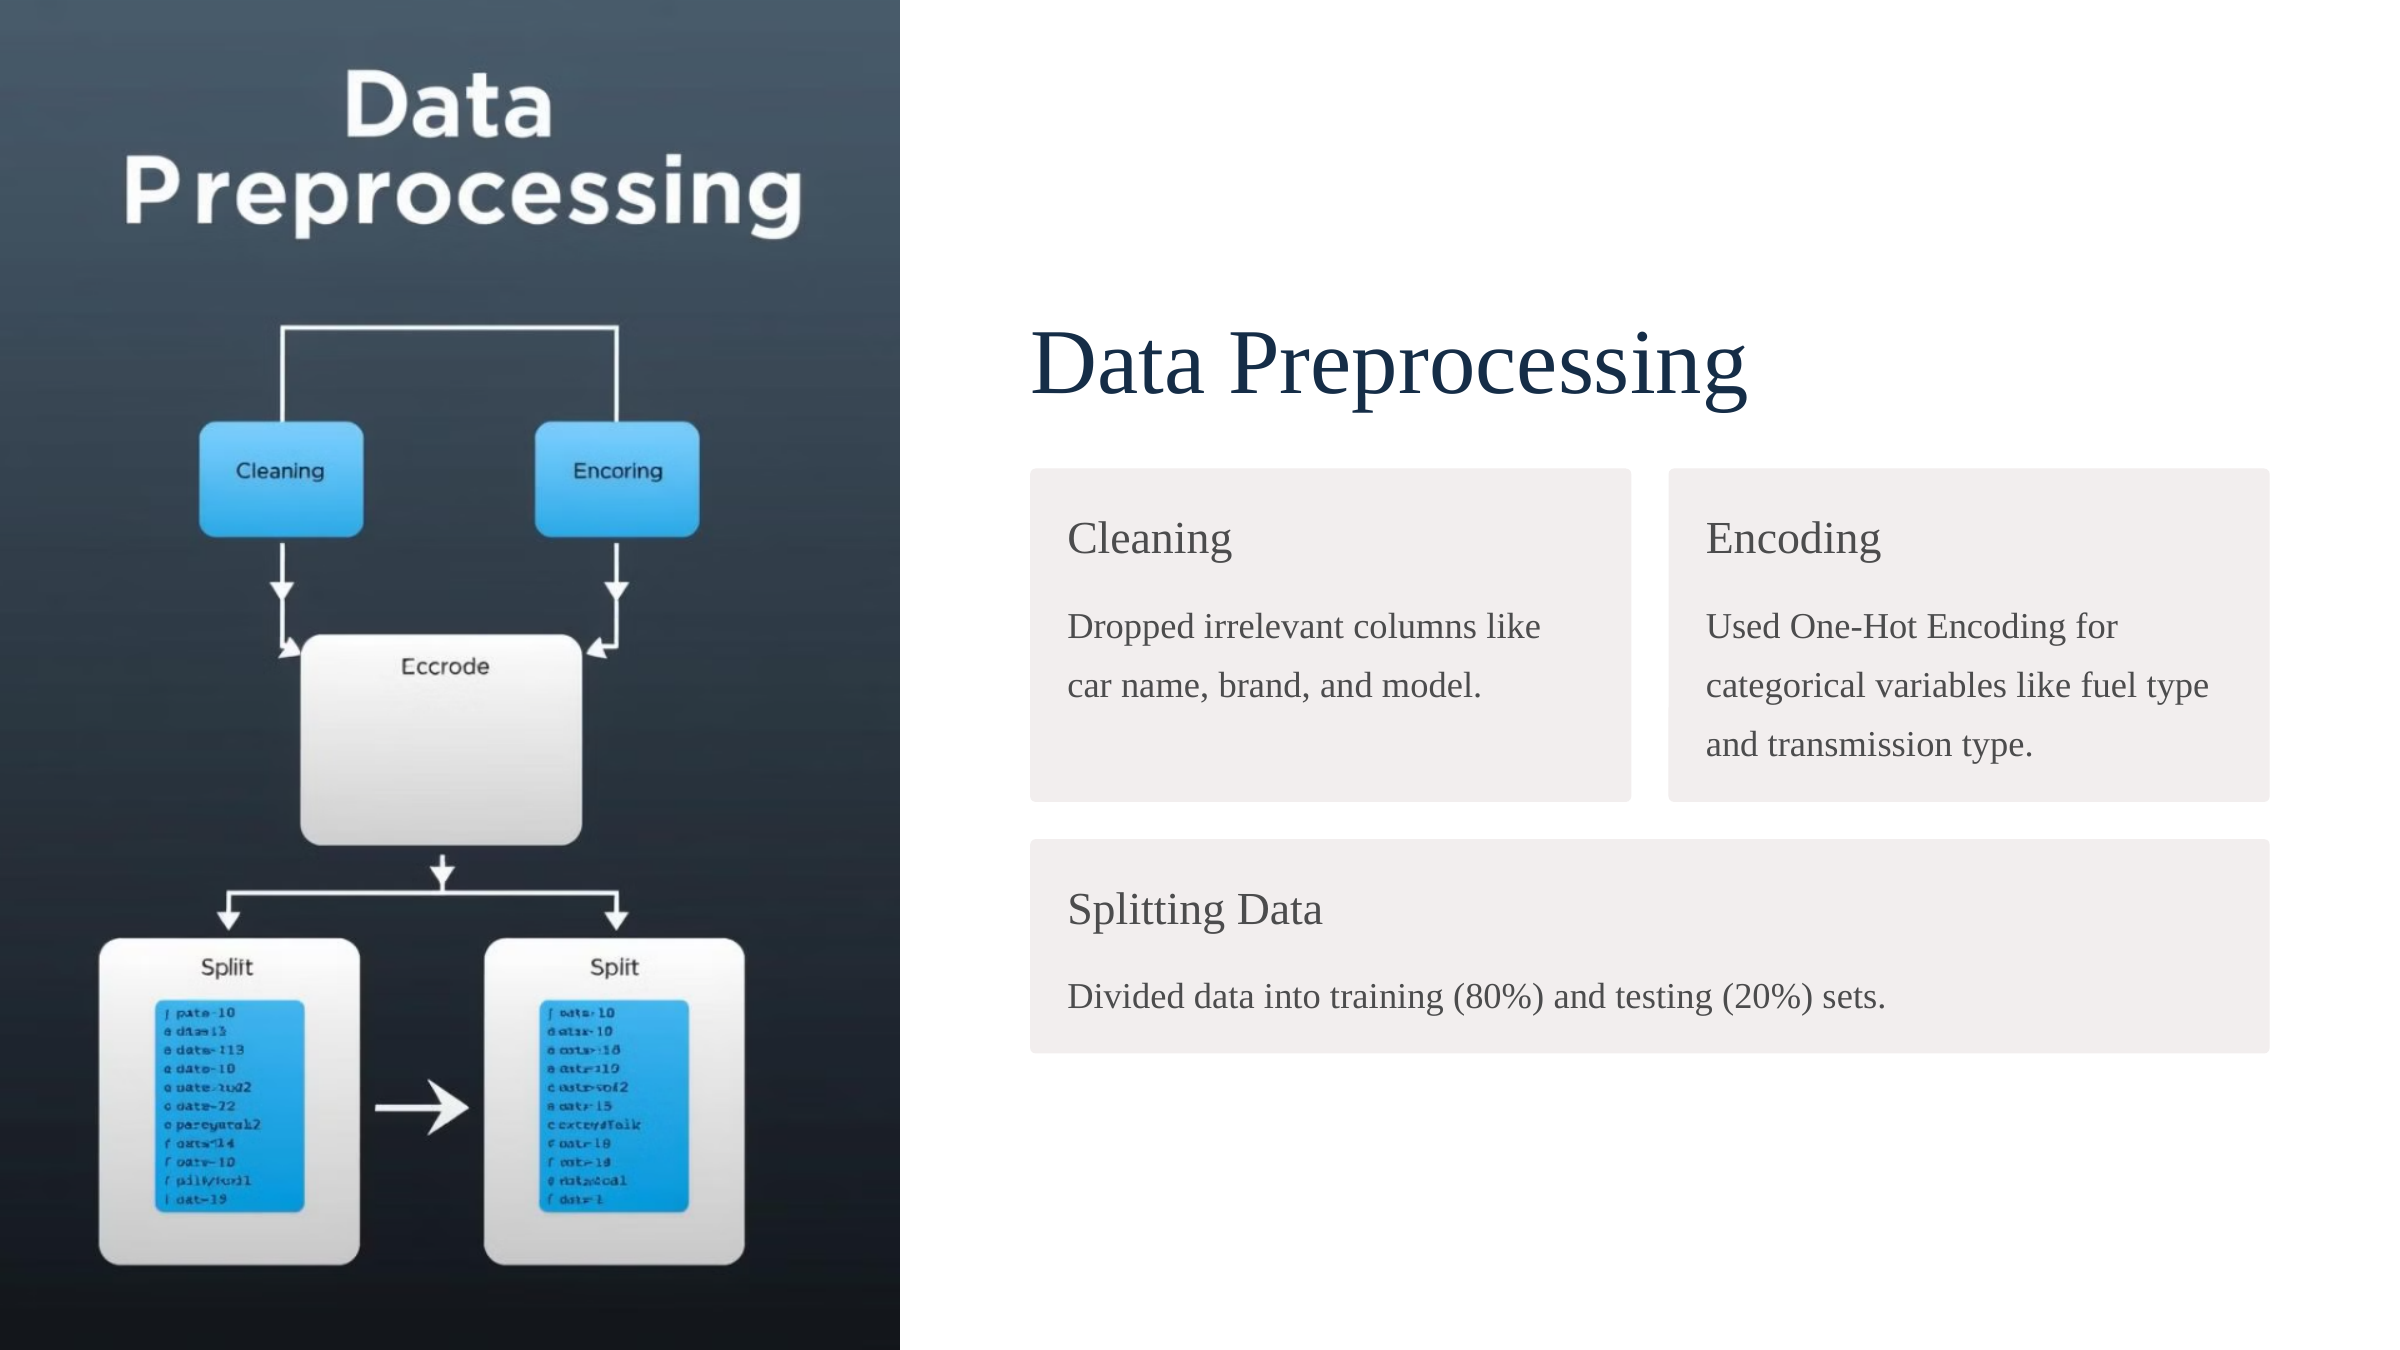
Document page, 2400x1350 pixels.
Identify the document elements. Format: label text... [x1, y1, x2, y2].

text_box [1030, 839, 2270, 1054]
picture [0, 0, 900, 1350]
text_box Encoding [1705, 505, 2171, 564]
text_box Used One-Hot Encoding for categorical variables like fuel type and transmission type. [1705, 586, 2233, 765]
text_box Divided data into training (80%) and testing (20%) sets. [1067, 956, 2233, 1017]
text_box [1030, 468, 1632, 802]
text_box [1668, 468, 2270, 802]
text_box Data Preprocessing [1030, 296, 1961, 413]
text_box Splitting Data [1067, 876, 1533, 935]
text_box Cleaning [1067, 505, 1533, 564]
text_box Dropped irrelevant columns like car name, brand, and model. [1067, 586, 1595, 706]
